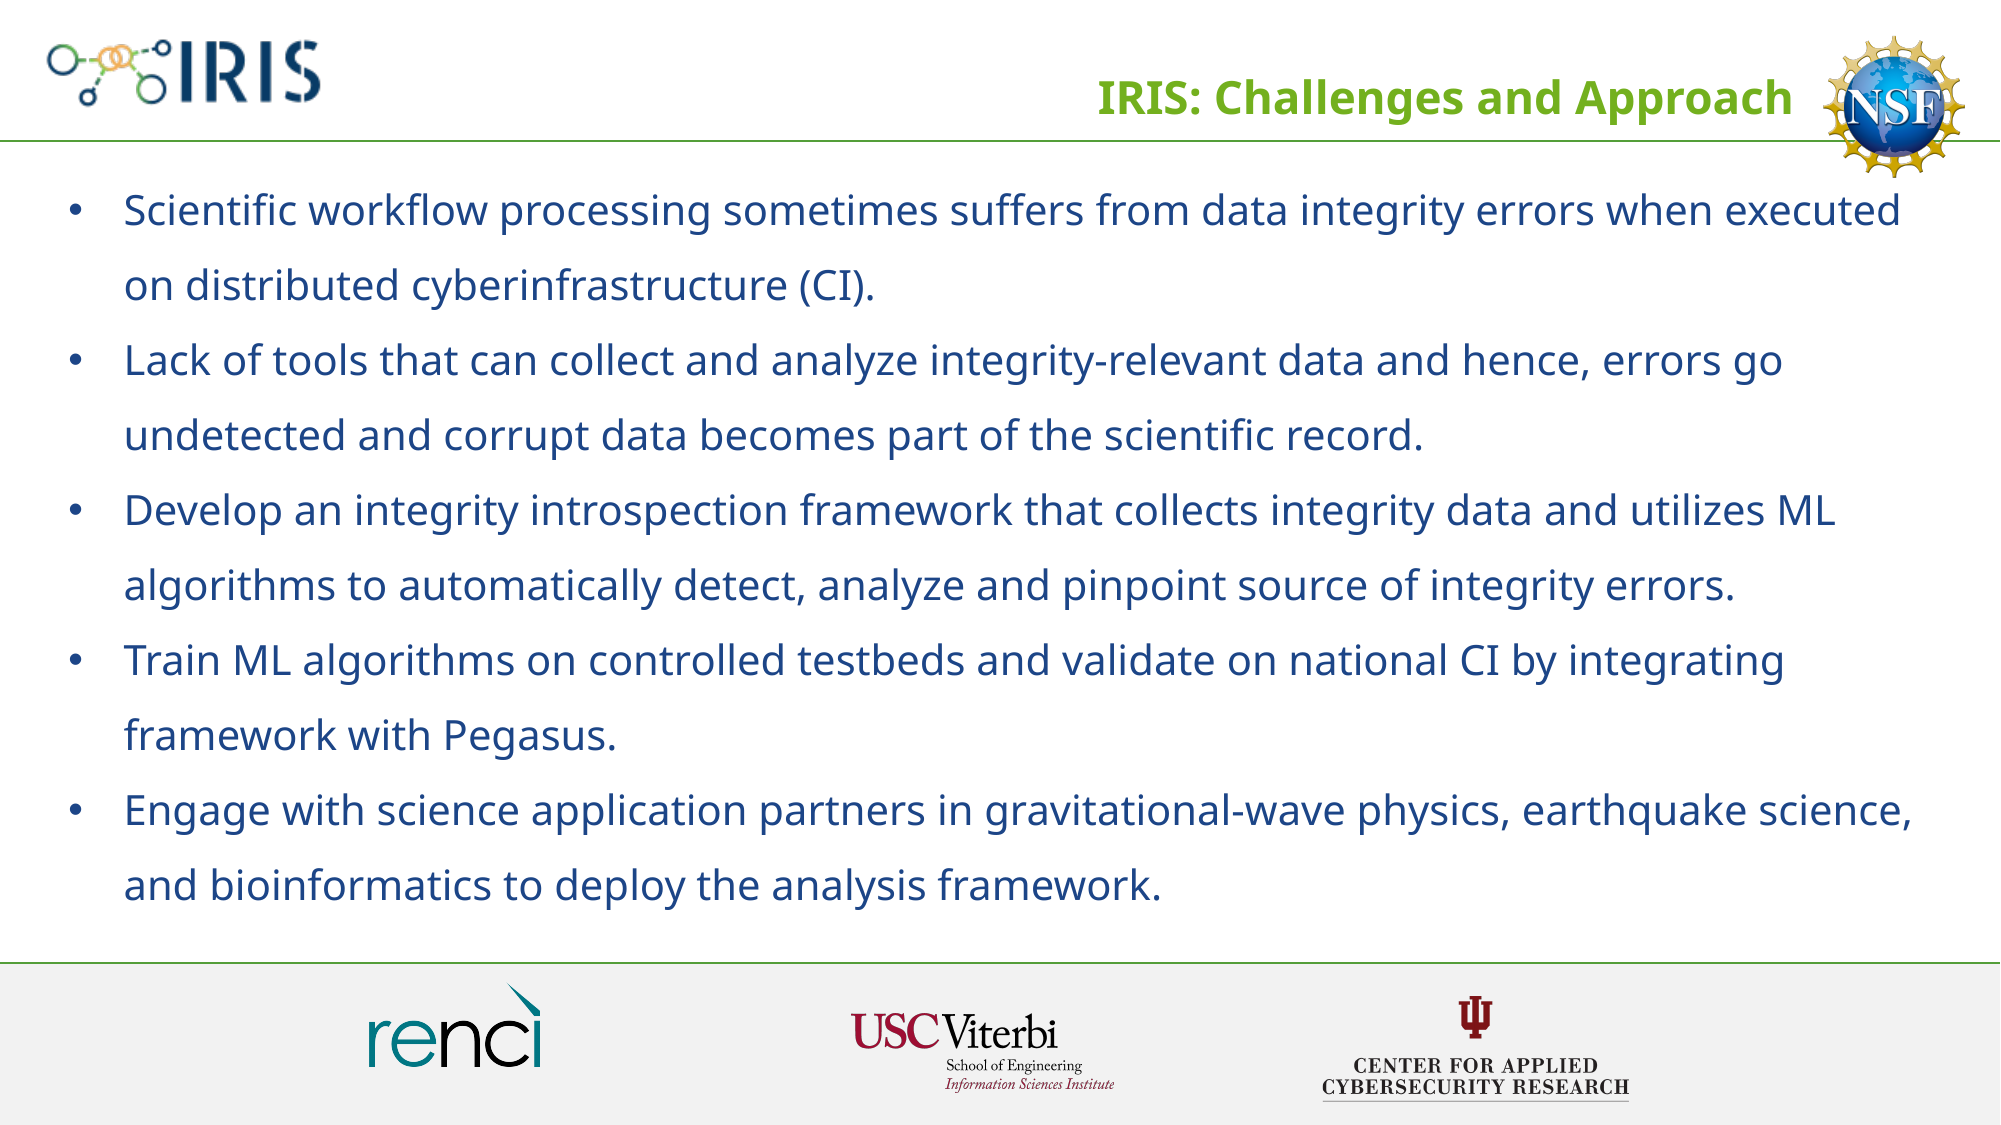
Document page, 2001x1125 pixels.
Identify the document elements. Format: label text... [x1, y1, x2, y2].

picture [1820, 33, 1967, 180]
picture [22, 0, 336, 220]
list Scientific workflow processing sometimes suffers from data integrity errors when executed on distributed cyberinfrastructure (CI). Lack of tools that can collect and analyze integrity-relevant data and hence, errors go undetected and corrupt data becomes part of the scientific record. Develop an integrity introspection framework that collects integrity data and utilizes ML algorithms to automatically detect, analyze and pinpoint source of integrity errors. Train ML algorithms on controlled testbeds and validate on national CI by integrating framework with Pegasus. Engage with science application partners in gravitational-wave physics, earthquake science, and bioinformatics to deploy the analysis framework. [33, 151, 1935, 919]
picture [1302, 986, 1648, 1105]
text_box IRIS: Challenges and Approach [482, 21, 1809, 151]
picture [851, 1013, 1114, 1093]
picture [369, 982, 540, 1067]
